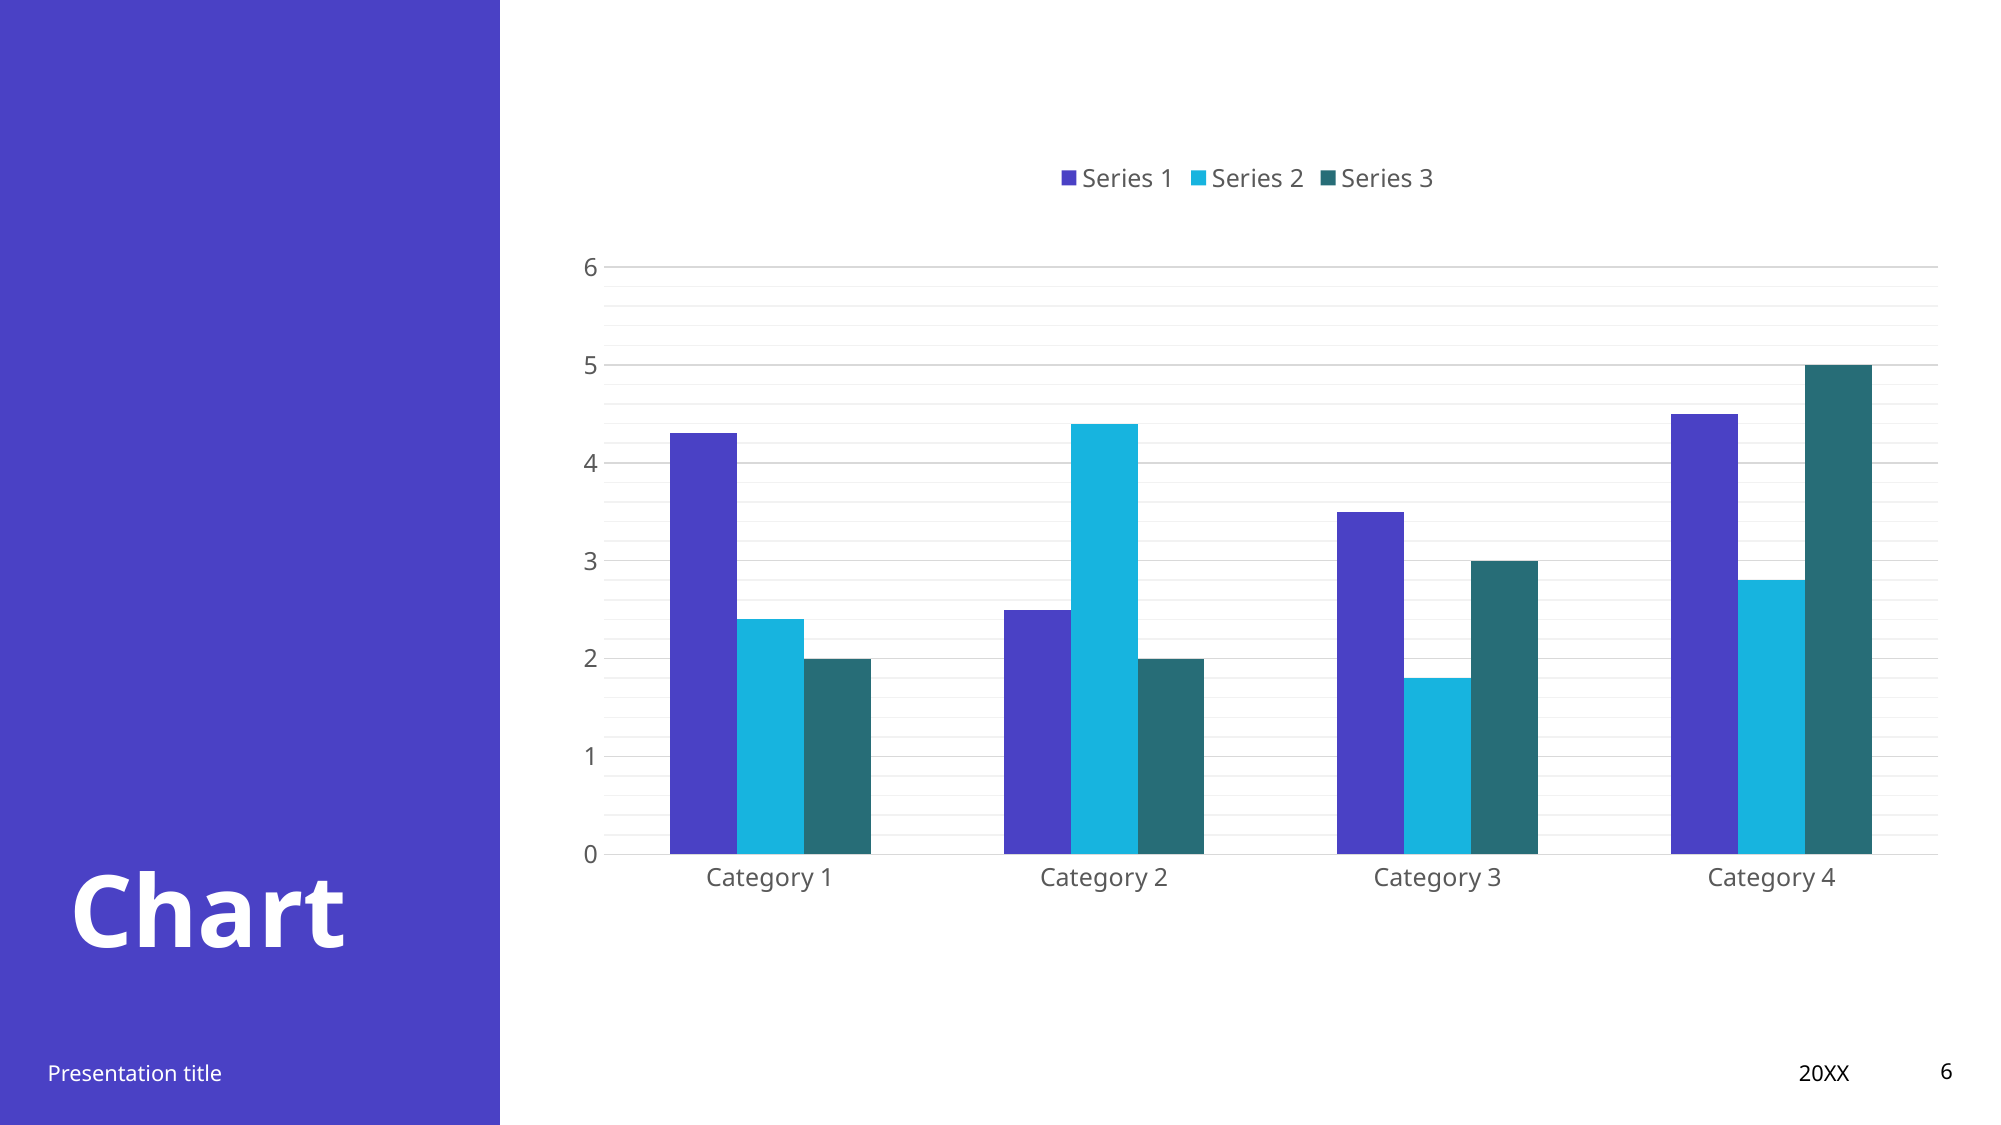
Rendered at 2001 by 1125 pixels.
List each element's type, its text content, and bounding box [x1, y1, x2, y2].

chart [541, 143, 1954, 923]
slide_number 6 [1864, 1042, 1968, 1103]
footer Presentation title [32, 1042, 488, 1103]
title Chart [54, 143, 446, 975]
slide_number 20XX [1150, 1042, 1864, 1103]
